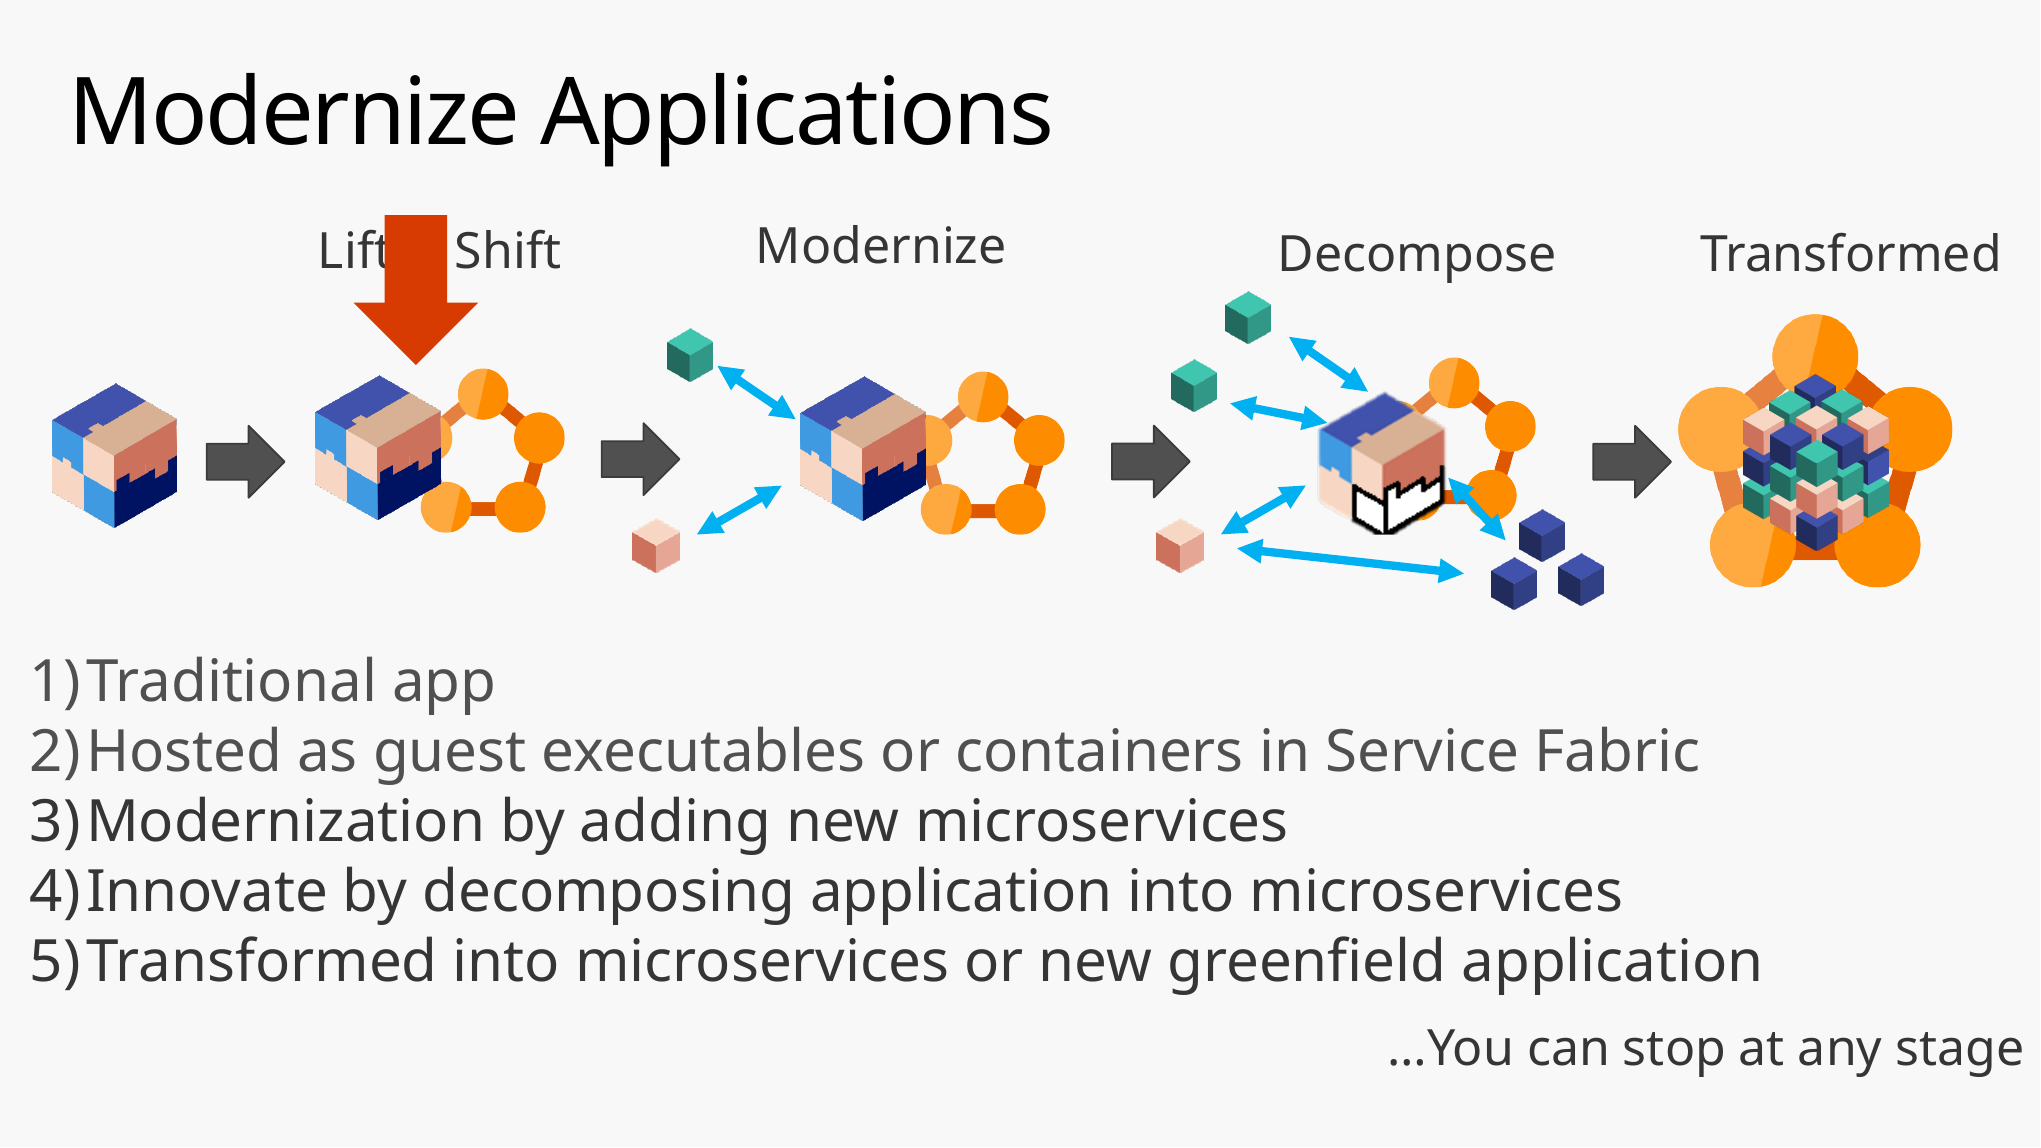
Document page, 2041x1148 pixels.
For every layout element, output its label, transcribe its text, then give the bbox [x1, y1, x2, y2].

text_box Modernize [725, 195, 1126, 298]
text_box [631, 328, 1065, 573]
text_box [600, 440, 631, 478]
text_box Decompose [1247, 204, 1648, 307]
text_box Traditional app Hosted as guest executables or containers in Service Fabric Modernization by adding new microservices Innovate by decomposing application into microservices Transformed into microservices or new greenfield application [15, 636, 1779, 1001]
text_box [1111, 424, 1155, 499]
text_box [1155, 291, 1604, 610]
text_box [315, 368, 565, 533]
text_box [205, 424, 286, 499]
text_box …You can stop at any stage [1357, 998, 2041, 1101]
title Modernize Applications [45, 48, 2041, 199]
text_box [352, 214, 479, 366]
text_box Lift & Shift [287, 201, 688, 304]
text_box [1677, 313, 1953, 588]
text_box Transformed [1670, 204, 2041, 307]
picture [51, 383, 177, 528]
text_box [1604, 424, 1672, 499]
